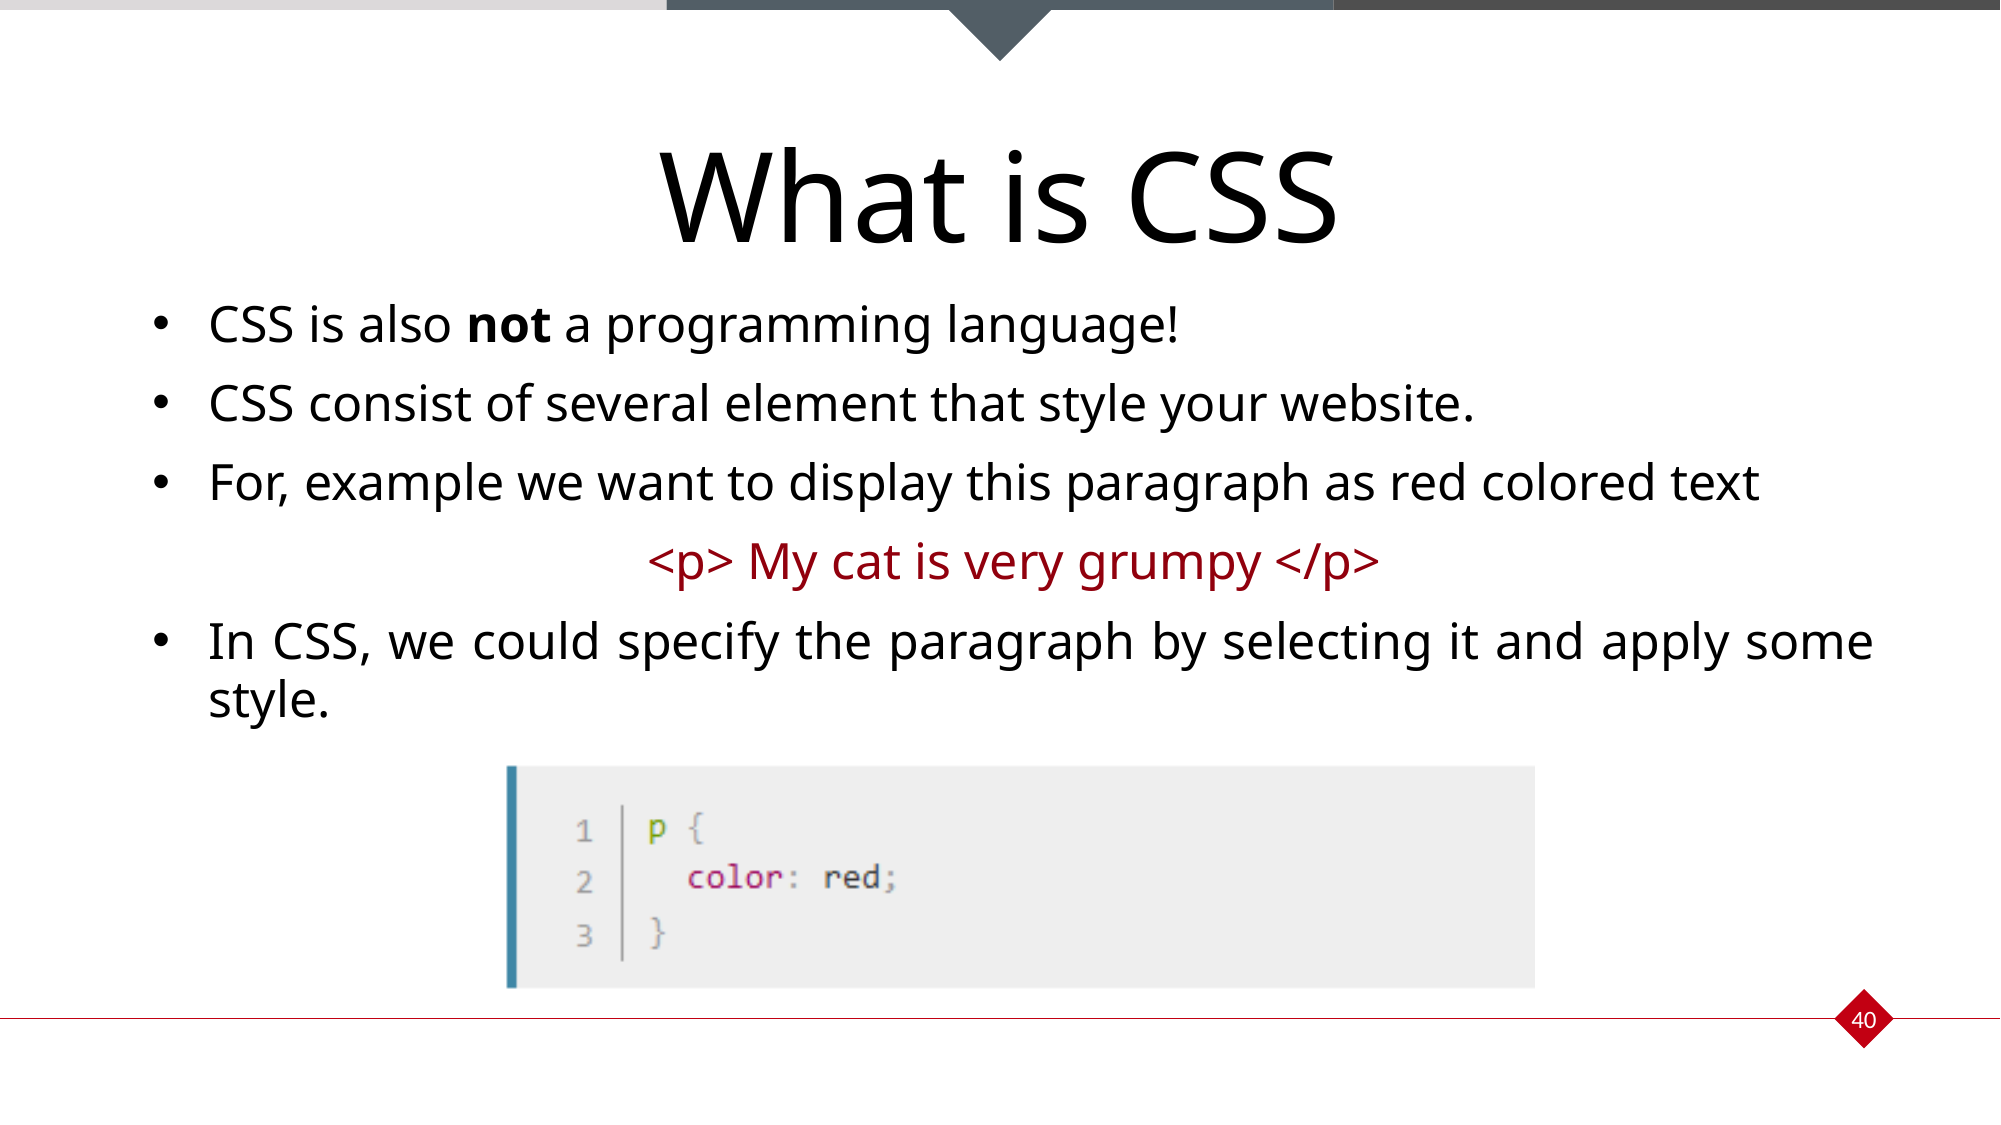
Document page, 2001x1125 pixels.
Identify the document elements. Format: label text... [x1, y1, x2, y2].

picture [493, 757, 1535, 1001]
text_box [0, 0, 2000, 46]
text_box What is CSS [137, 59, 1863, 278]
text_box CSS is also not a programming language! CSS consist of several element that style your website. For, example we want to display this paragraph as red colored text <p> My cat is very grumpy </p> In CSS, we could specify the paragraph by selecting it and apply some style. [137, 286, 1891, 758]
